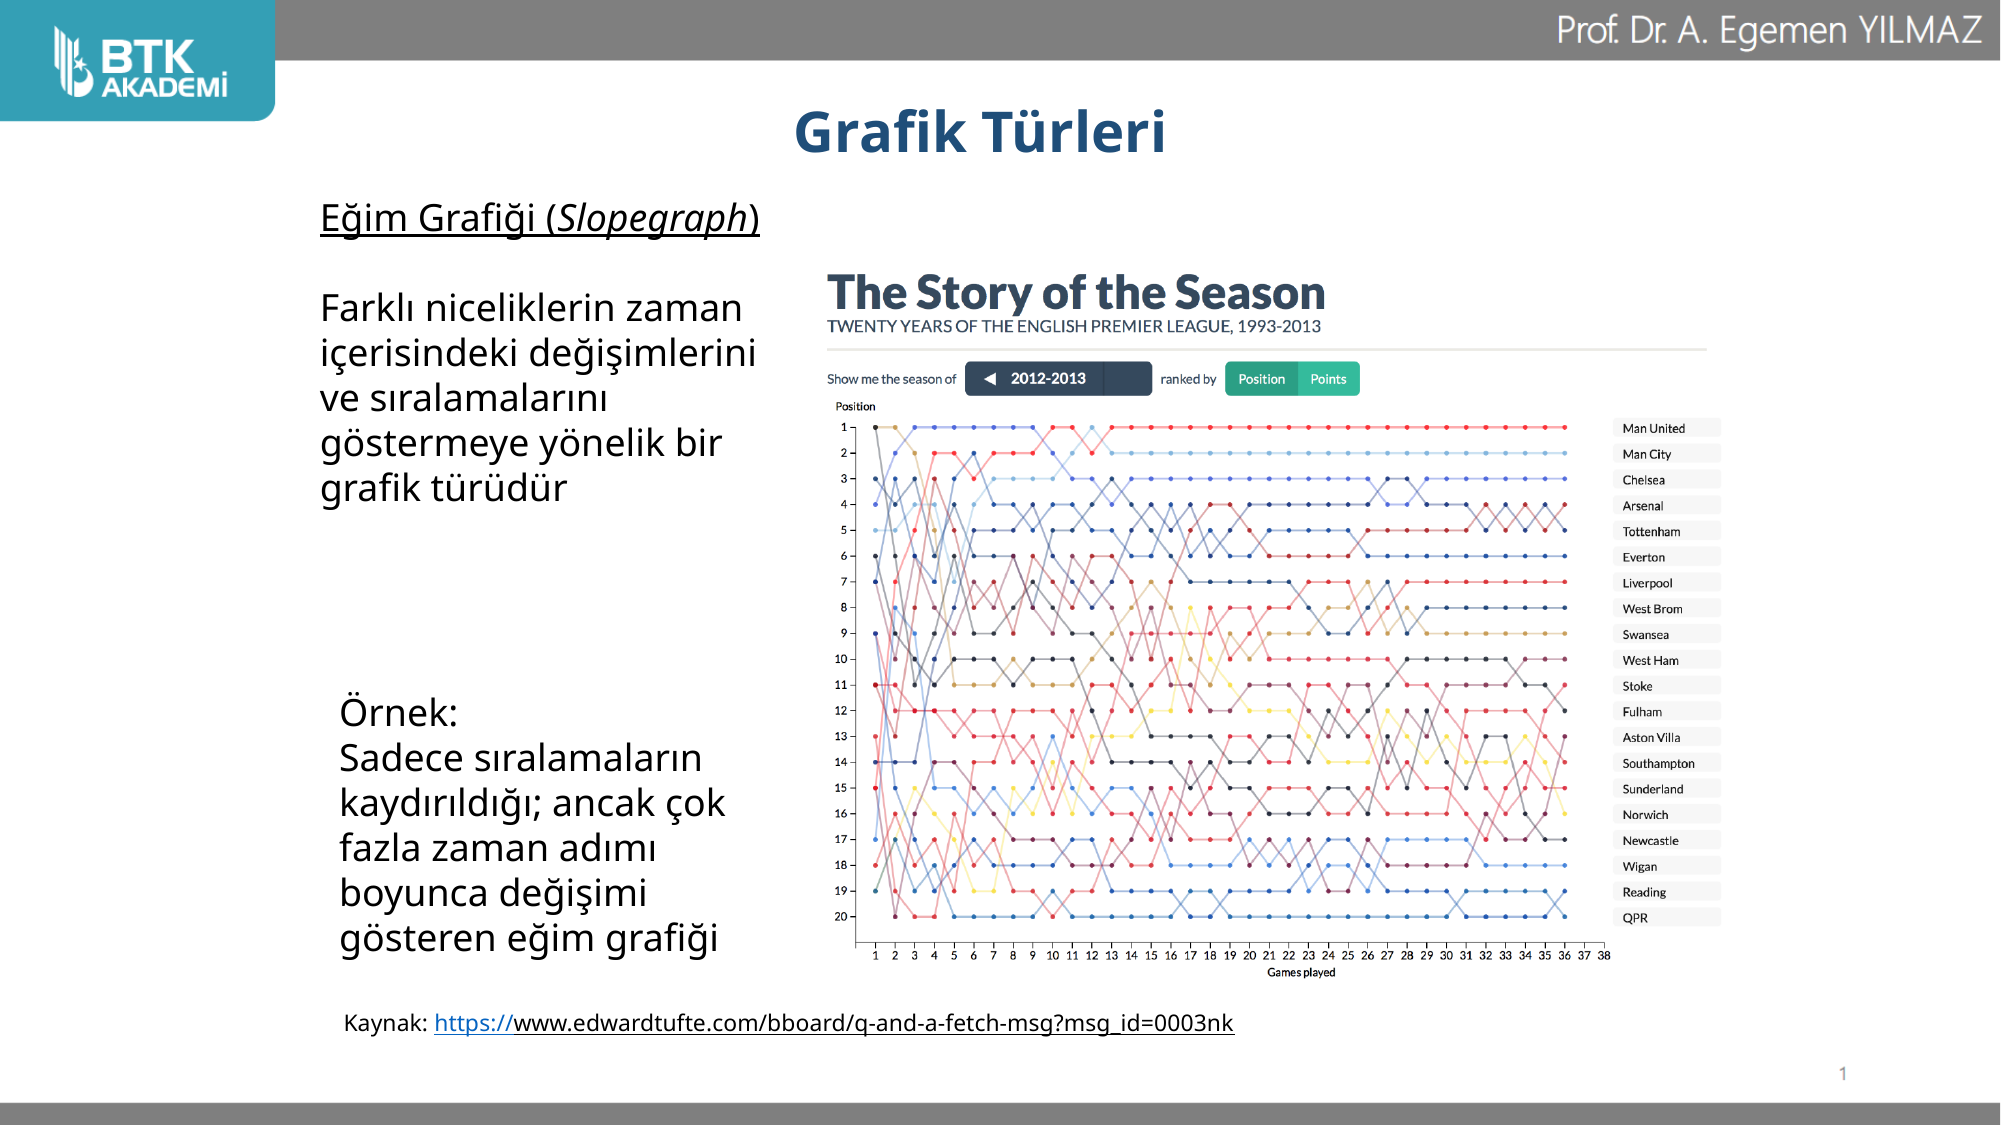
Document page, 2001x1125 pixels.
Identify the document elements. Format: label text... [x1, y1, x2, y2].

text_box Örnek: Sadece sıralamaların kaydırıldığı; ancak çok fazla zaman adımı boyunca değişimi gösteren eğim grafiği [324, 681, 803, 966]
slide_number 81 [1325, 1042, 1863, 1103]
picture [0, 0, 2001, 1125]
title Grafik Türleri [99, 0, 1863, 172]
text_box Eğim Grafiği (Slopegraph) Farklı niceliklerin zaman içerisindeki değişimlerini ve sıralamalarını göstermeye yönelik bir grafik türüdür [304, 186, 820, 472]
text_box Kaynak: https://www.edwardtufte.com/bboard/q-and-a-fetch-msg?msg_id=0003nk [328, 1001, 1315, 1048]
